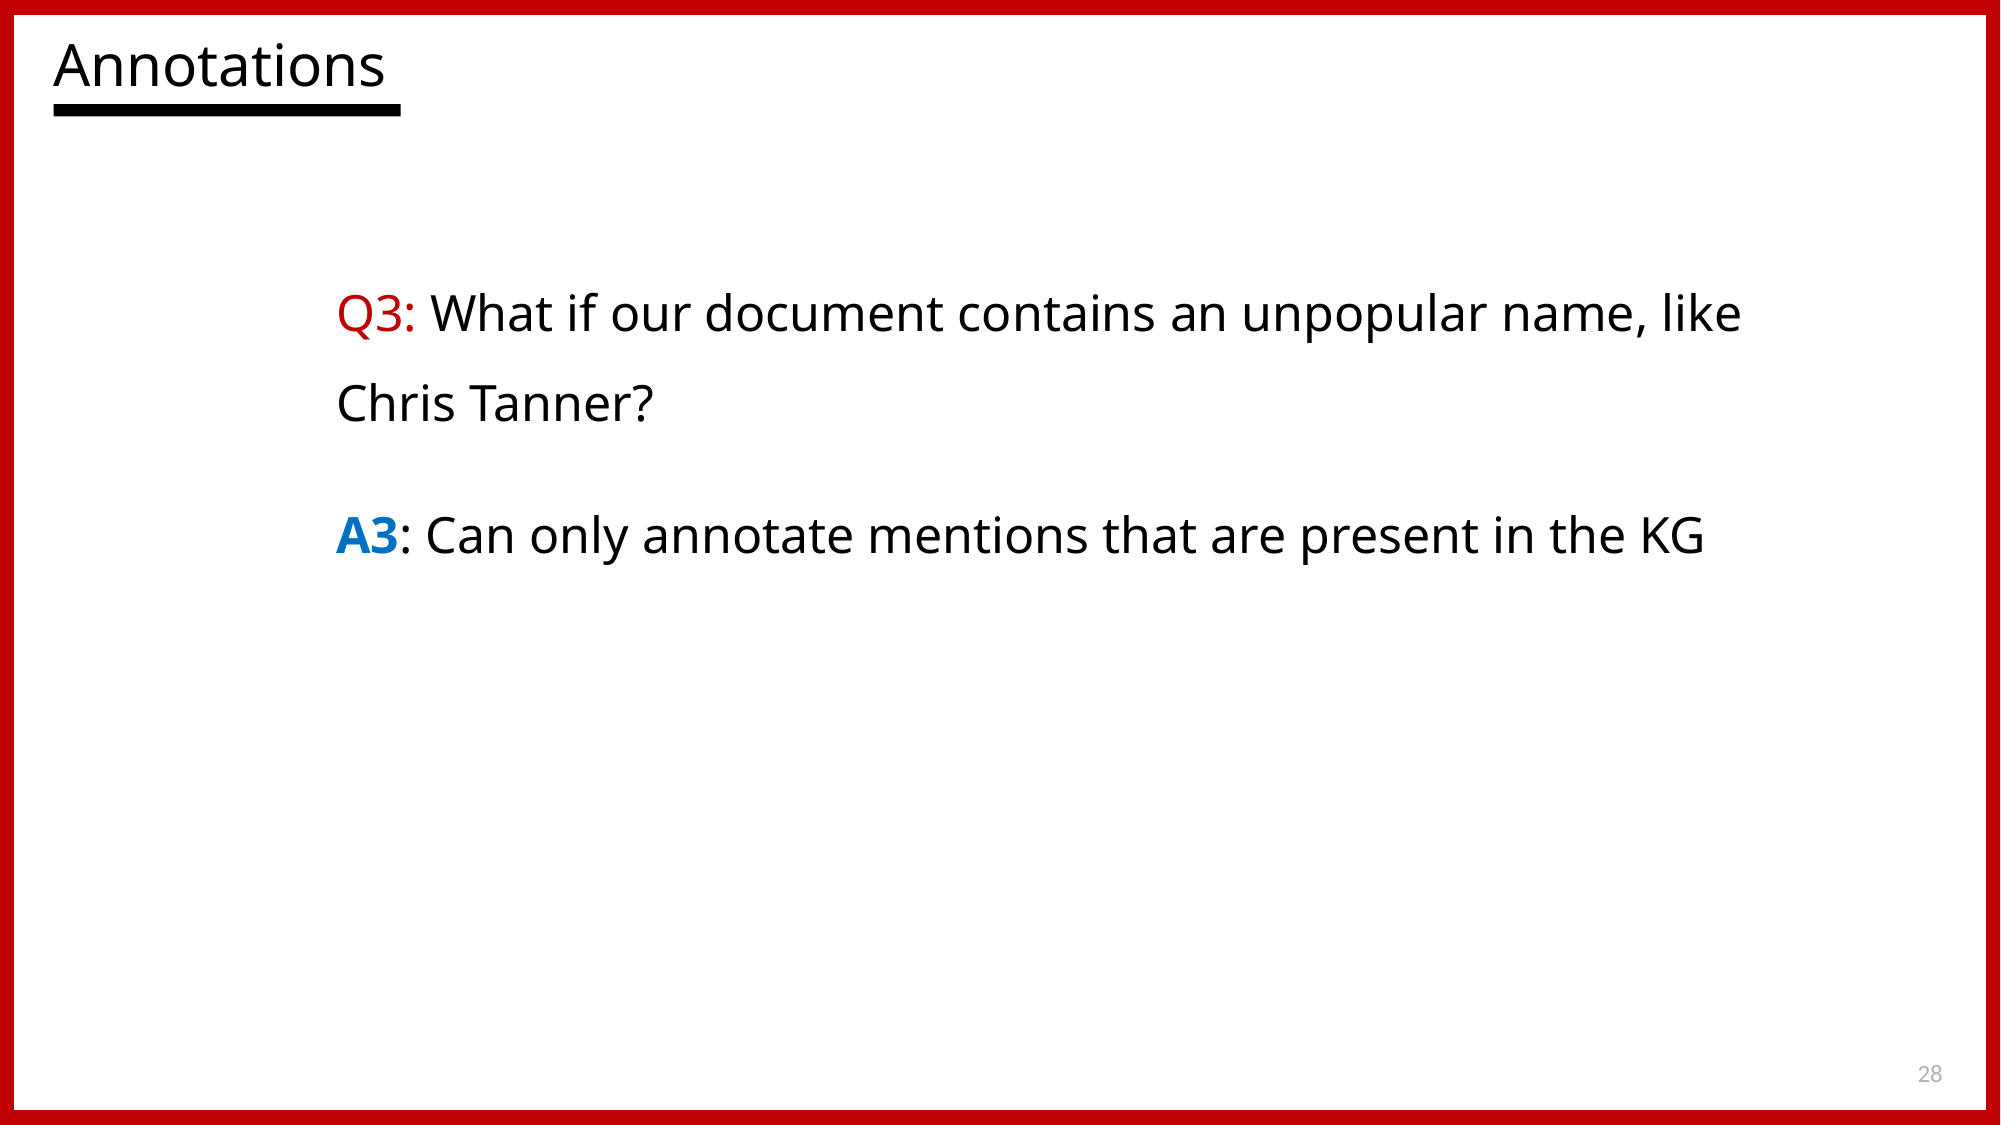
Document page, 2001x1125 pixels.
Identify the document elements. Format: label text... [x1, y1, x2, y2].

text_box Annotations [38, 28, 492, 132]
slide_number 28 [1507, 1042, 1958, 1103]
text_box Q3: What if our document contains an unpopular name, like Chris Tanner? A3: Can only annotate mentions that are present in the KG [321, 244, 1771, 571]
